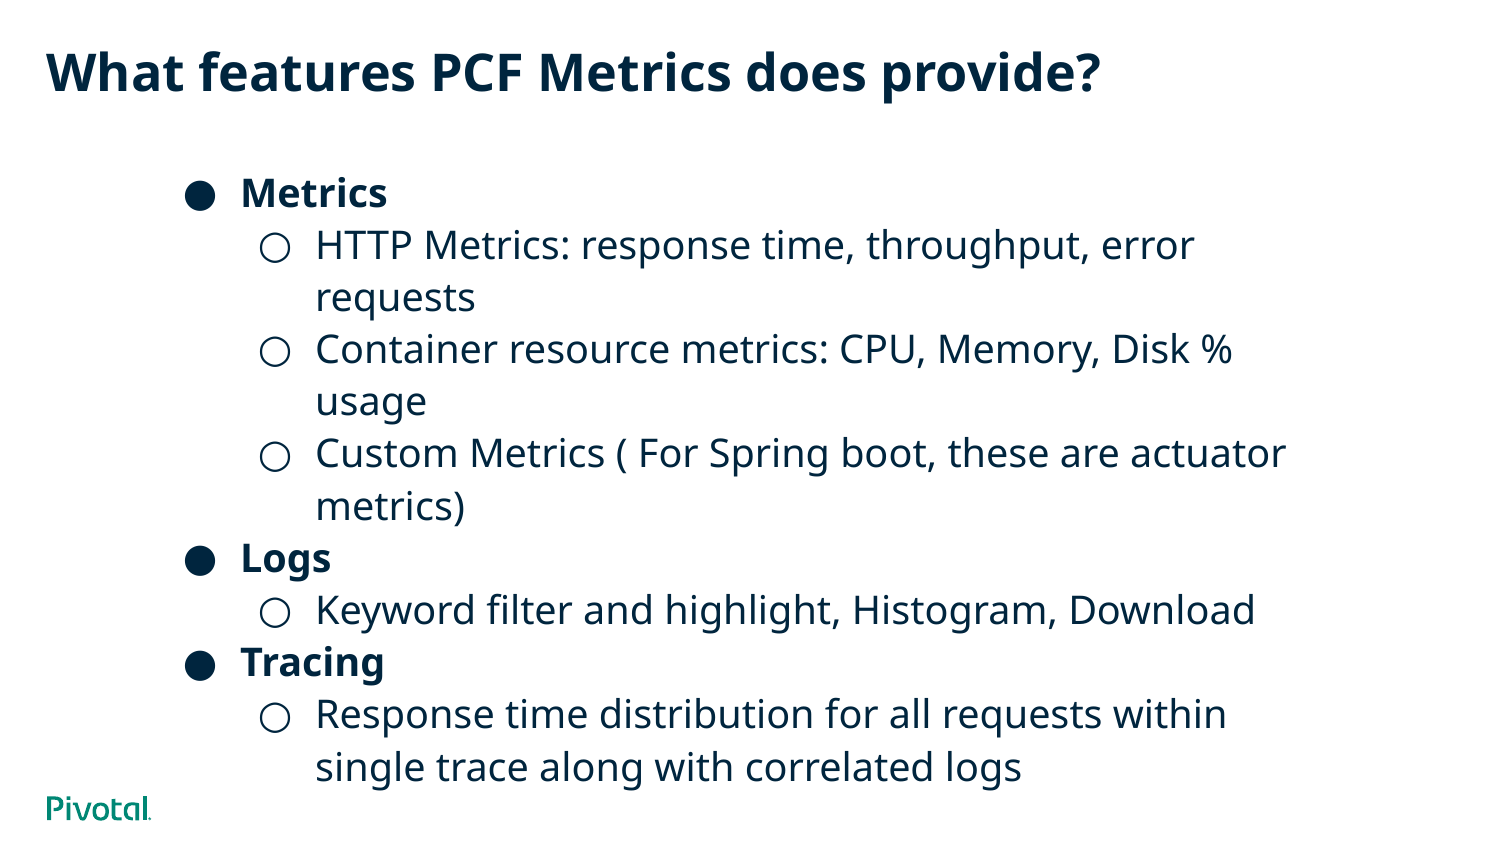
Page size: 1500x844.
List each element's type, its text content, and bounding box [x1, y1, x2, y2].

title What features PCF Metrics does provide? [31, 24, 1453, 90]
list Metrics HTTP Metrics: response time, throughput, error requests Container resource metrics: CPU, Memory, Disk % usage Custom Metrics ( For Spring boot, these are actuator metrics) Logs Keyword filter and highlight, Histogram, Download Tracing Response time distribution for all requests within single trace along with correlated logs [150, 147, 1354, 767]
